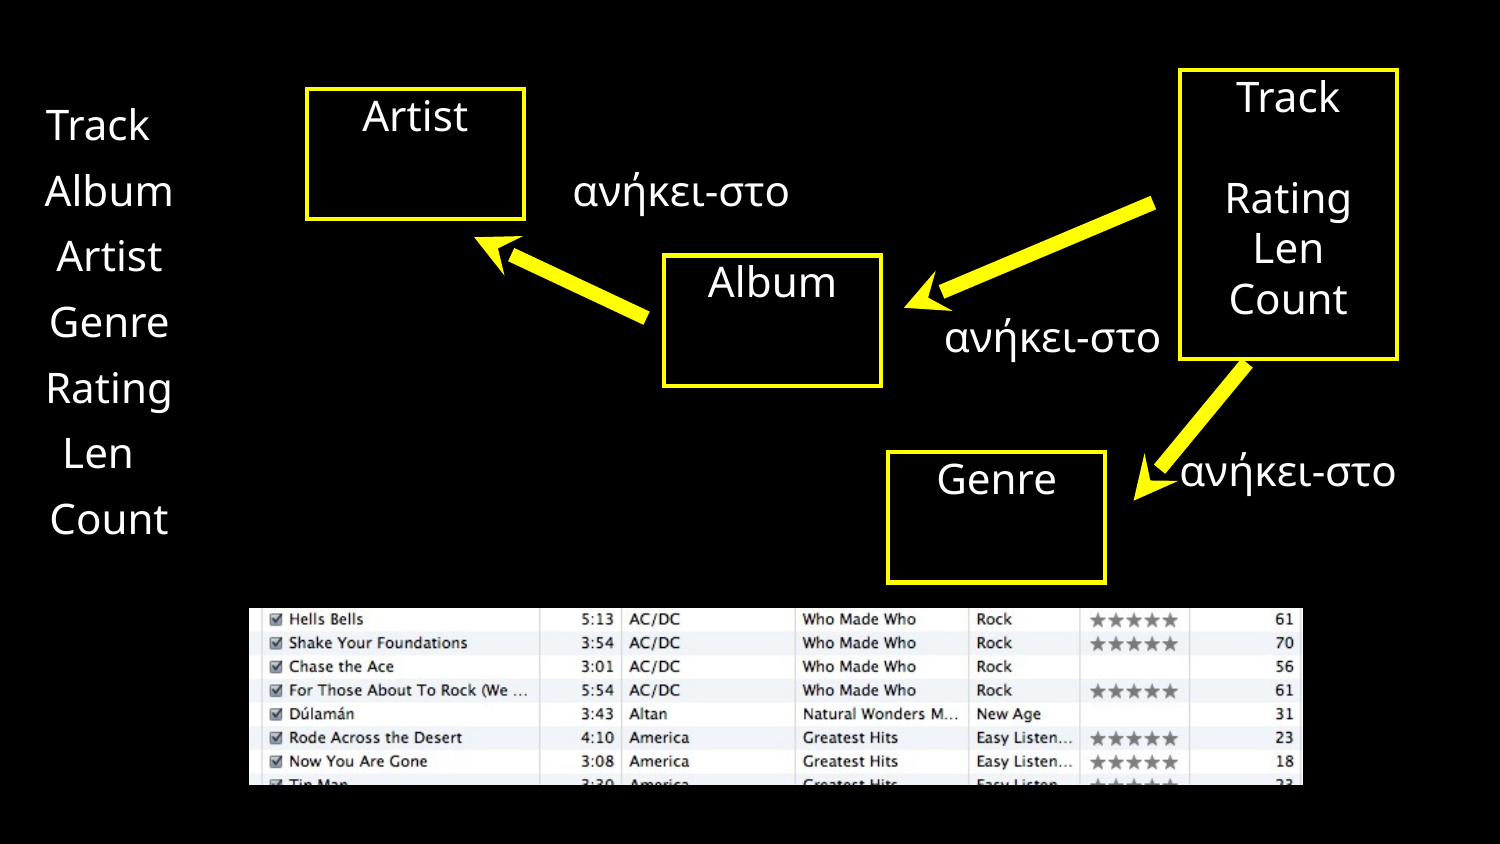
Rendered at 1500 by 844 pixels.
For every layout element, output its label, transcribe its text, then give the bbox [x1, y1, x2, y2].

text_box Artist [56, 229, 163, 281]
text_box [474, 236, 489, 249]
text_box ανήκει-στο [1179, 443, 1398, 495]
picture [249, 608, 1303, 785]
text_box Album [664, 255, 882, 386]
text_box ανήκει-στο [572, 163, 791, 215]
text_box Genre [888, 452, 1105, 583]
text_box Genre [49, 295, 170, 346]
text_box Track Rating Len Count [1179, 70, 1397, 360]
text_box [53, 360, 165, 544]
text_box [903, 297, 918, 309]
text_box Artist [307, 88, 524, 219]
text_box Album [44, 163, 174, 215]
text_box [1133, 487, 1147, 501]
text_box Track [45, 98, 173, 149]
text_box ανήκει-στο [943, 310, 1162, 361]
